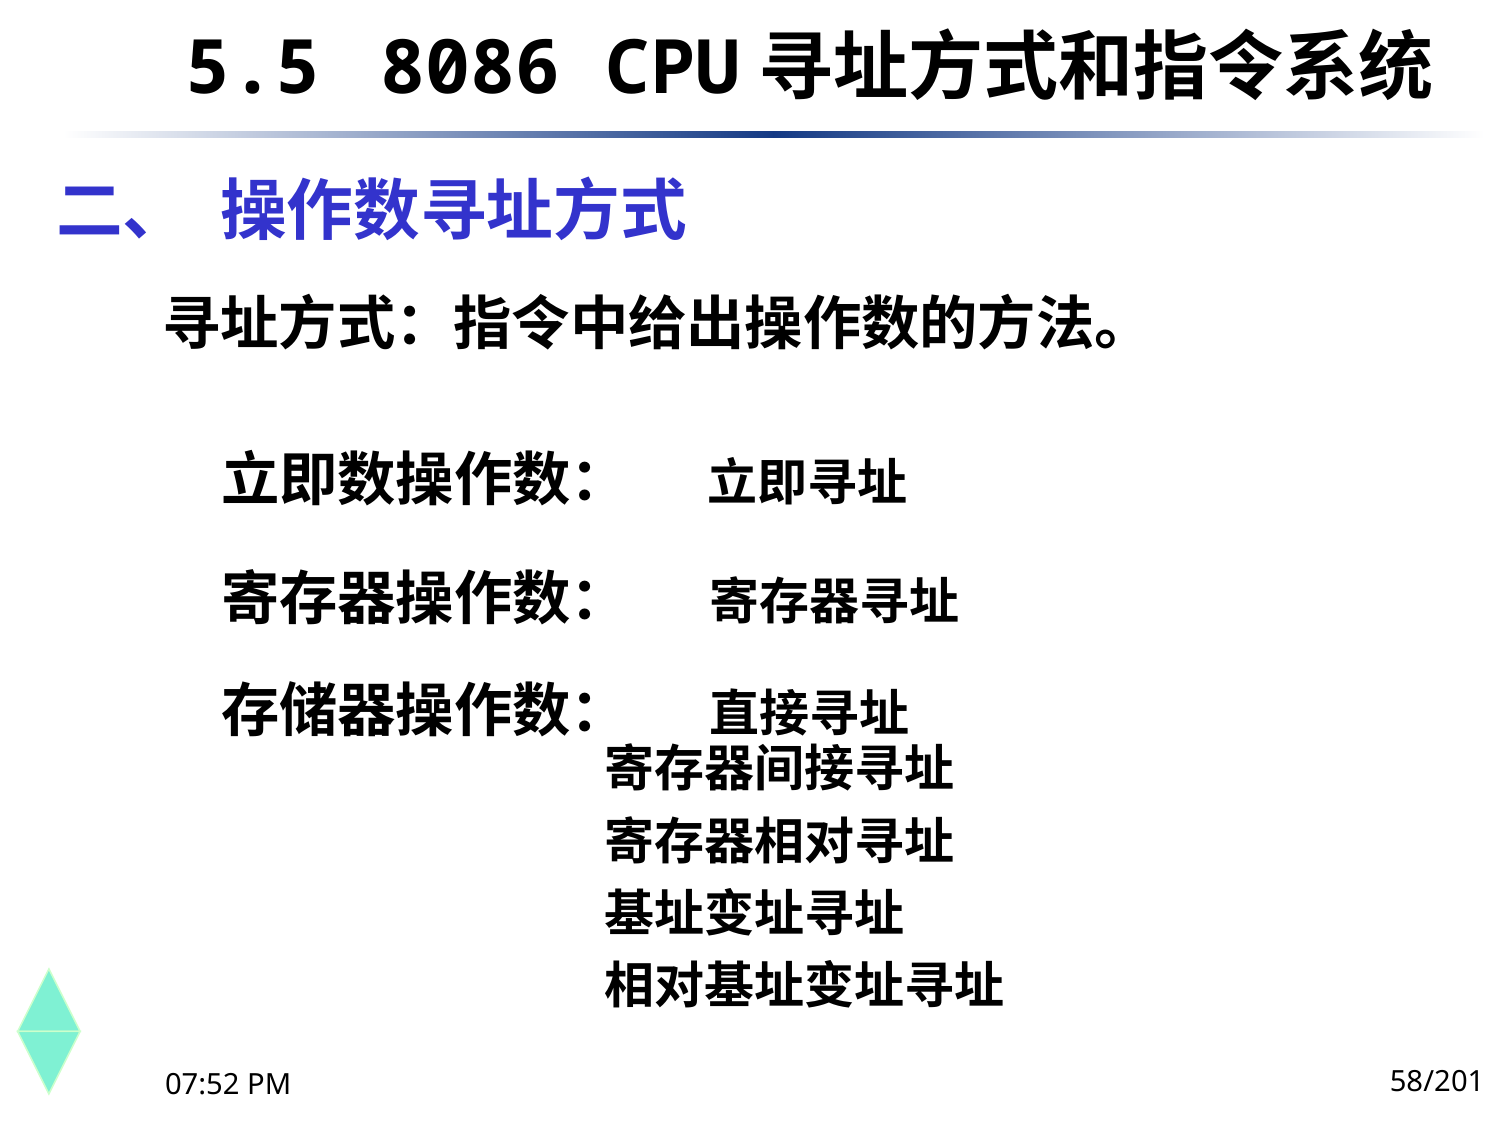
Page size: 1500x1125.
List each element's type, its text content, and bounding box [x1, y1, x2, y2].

title 二、 操作数寻址方式 [41, 106, 750, 310]
text_box 寻址方式：指令中给出操作数的方法。 [147, 278, 1235, 364]
slide_number 58/201 [1186, 1034, 1500, 1111]
text_box 5.5 8086 CPU寻址方式和指令系统 [171, 18, 1471, 110]
text_box 立即数操作数： 立即寻址 寄存器操作数： 寄存器寻址 存储器操作数： 直接寻址 寄存器间接寻址 寄存器相对寻址 基址变址寻址 相对基址变址寻址 [206, 420, 1258, 1021]
slide_number 下午8时26分 [149, 1037, 463, 1113]
